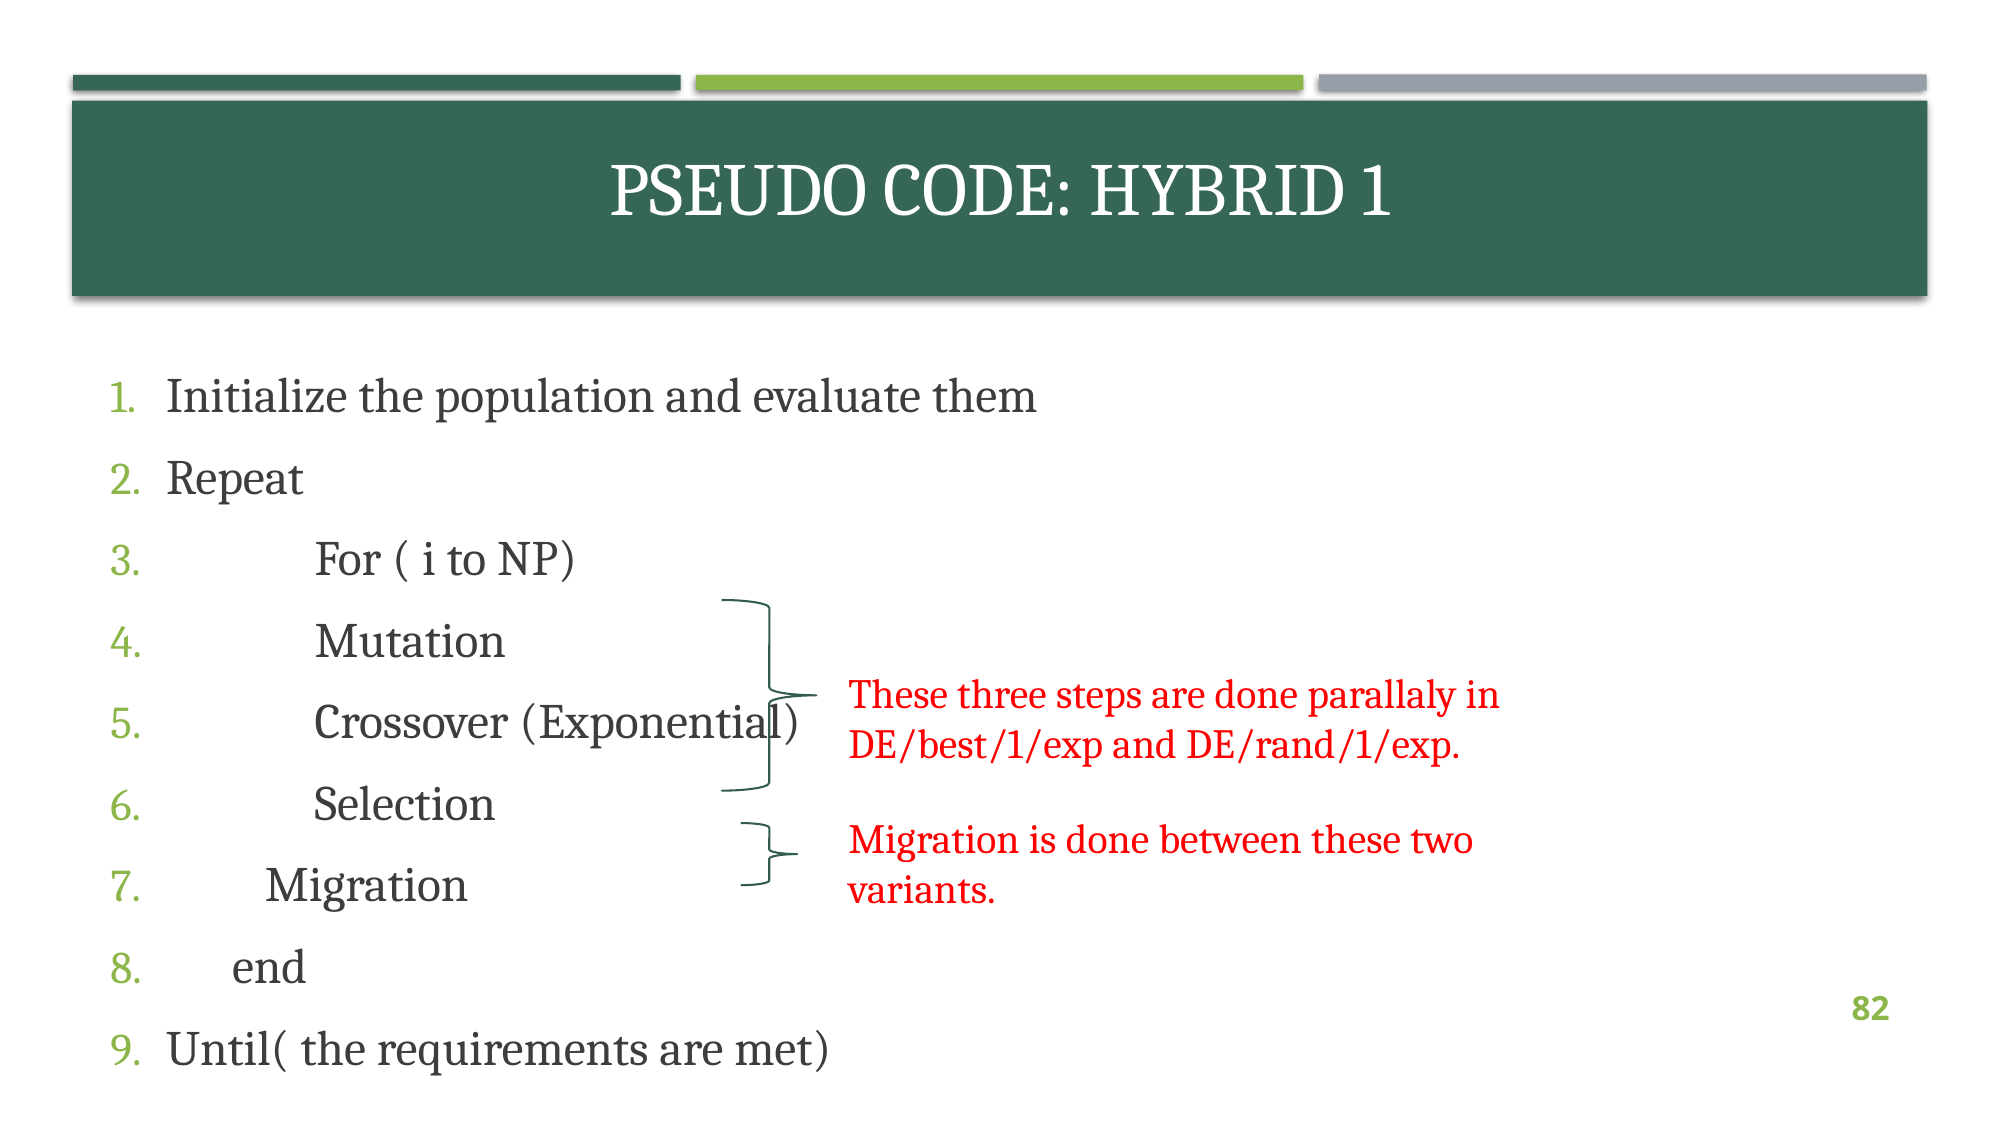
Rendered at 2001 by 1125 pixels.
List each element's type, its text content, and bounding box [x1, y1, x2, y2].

text_box [740, 822, 799, 887]
title PSEUDO CODE: HYBRID 1 [95, 71, 1905, 238]
slide_number 82 [1732, 977, 1905, 1037]
text_box These three steps are done parallaly in DE/best/1/exp and DE/rand/1/exp. Migration is done between these two variants. [833, 659, 1593, 920]
list Initialize the population and evaluate them Repeat For ( i to NP) Mutation Crossover (Exponential) Selection Migration end Until( the requirements are met) [95, 355, 1905, 1089]
text_box [721, 598, 818, 792]
